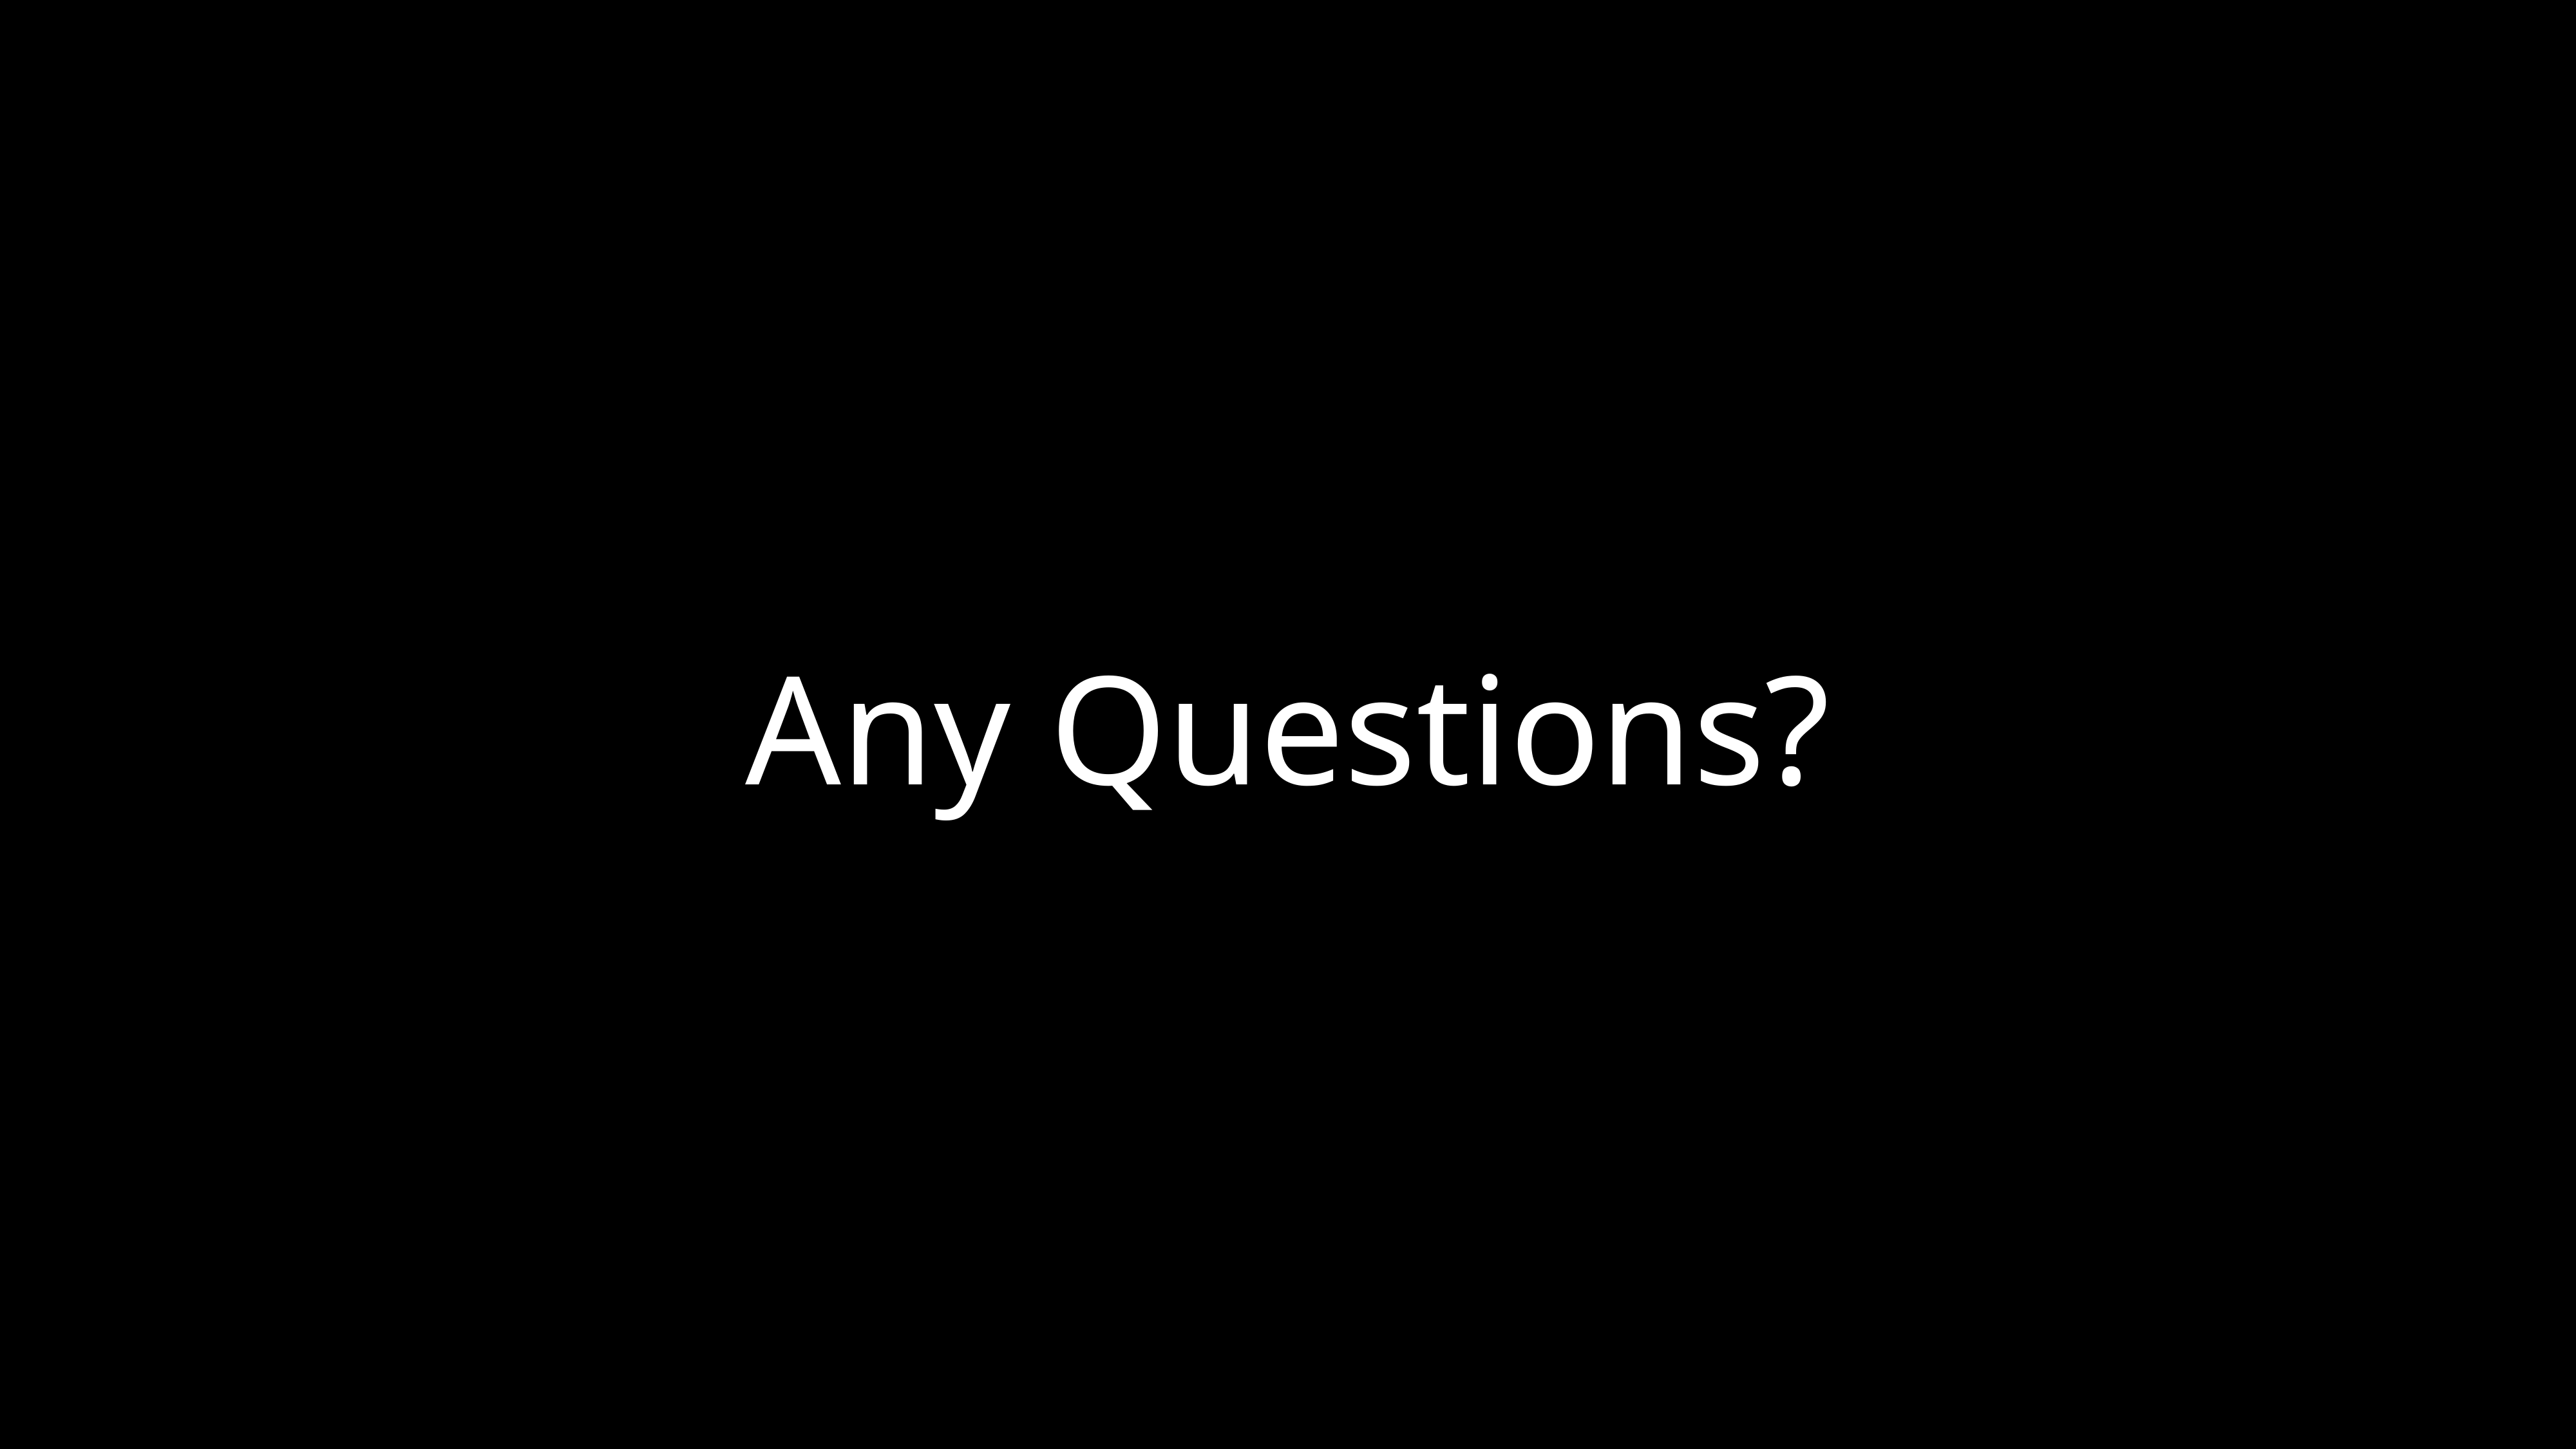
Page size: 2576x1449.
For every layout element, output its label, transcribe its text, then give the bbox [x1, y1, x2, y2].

title Any Questions? [187, 478, 2389, 971]
